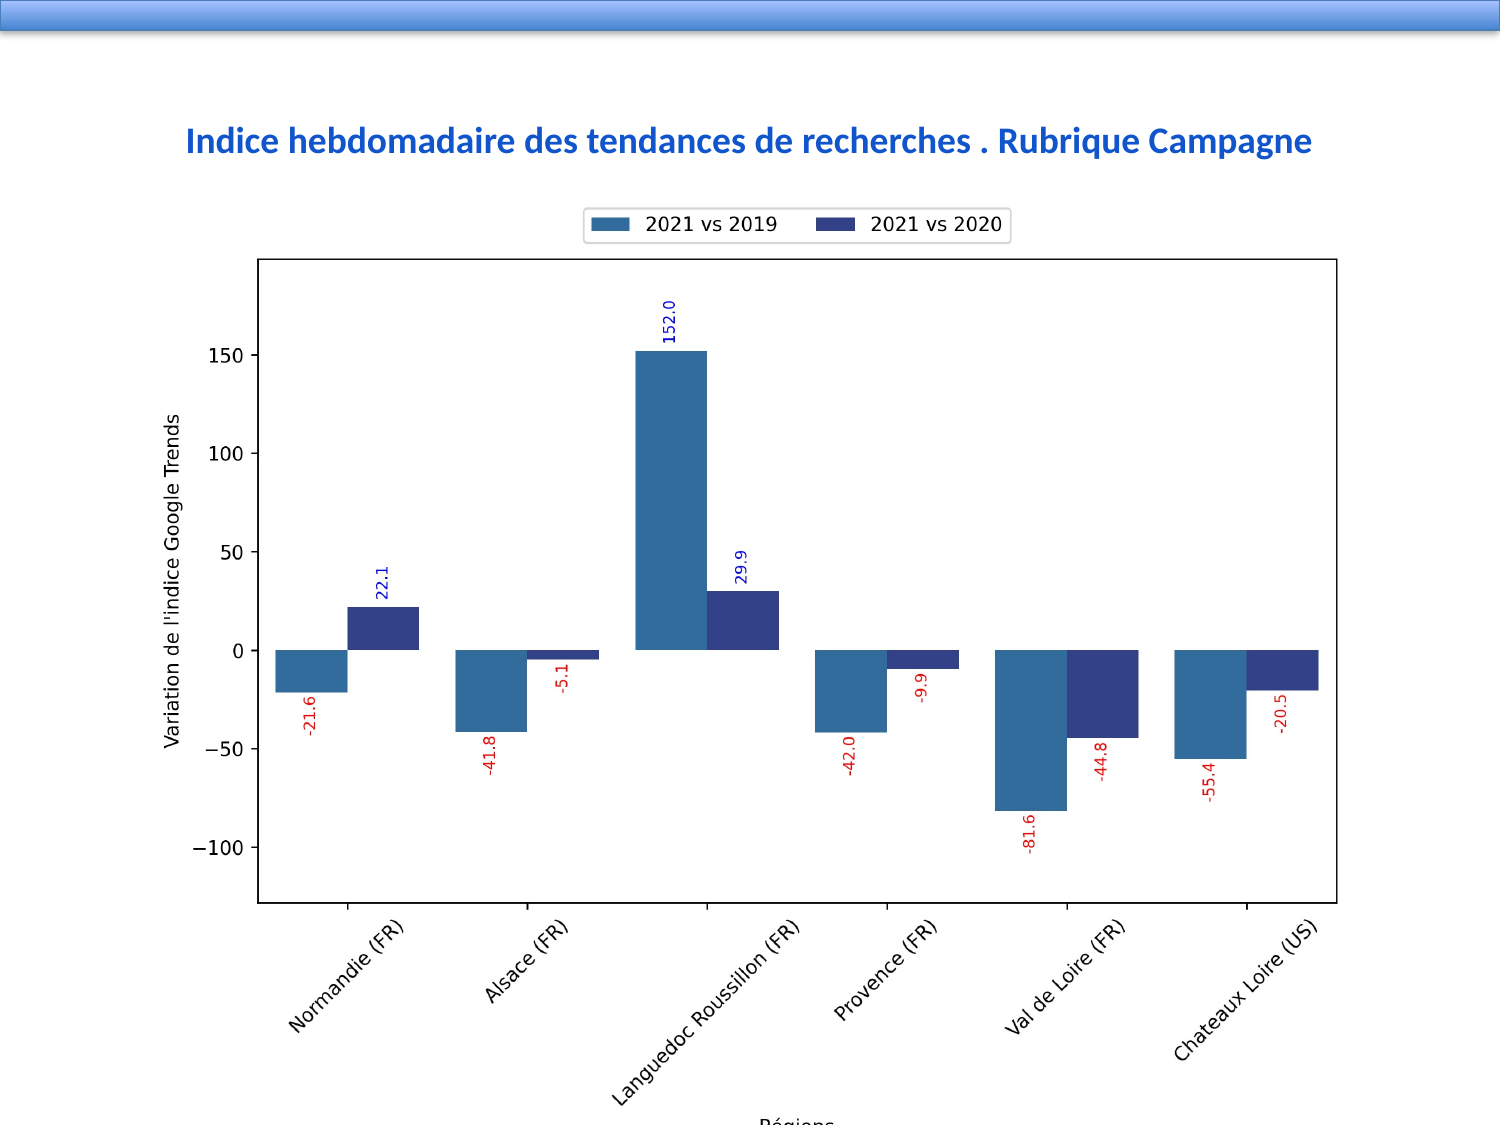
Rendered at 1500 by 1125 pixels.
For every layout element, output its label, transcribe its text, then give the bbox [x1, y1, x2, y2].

title Indice hebdomadaire des tendances de recherches . Rubrique Campagne [75, 45, 1425, 233]
picture [149, 194, 1351, 1125]
text_box [0, 0, 1500, 31]
